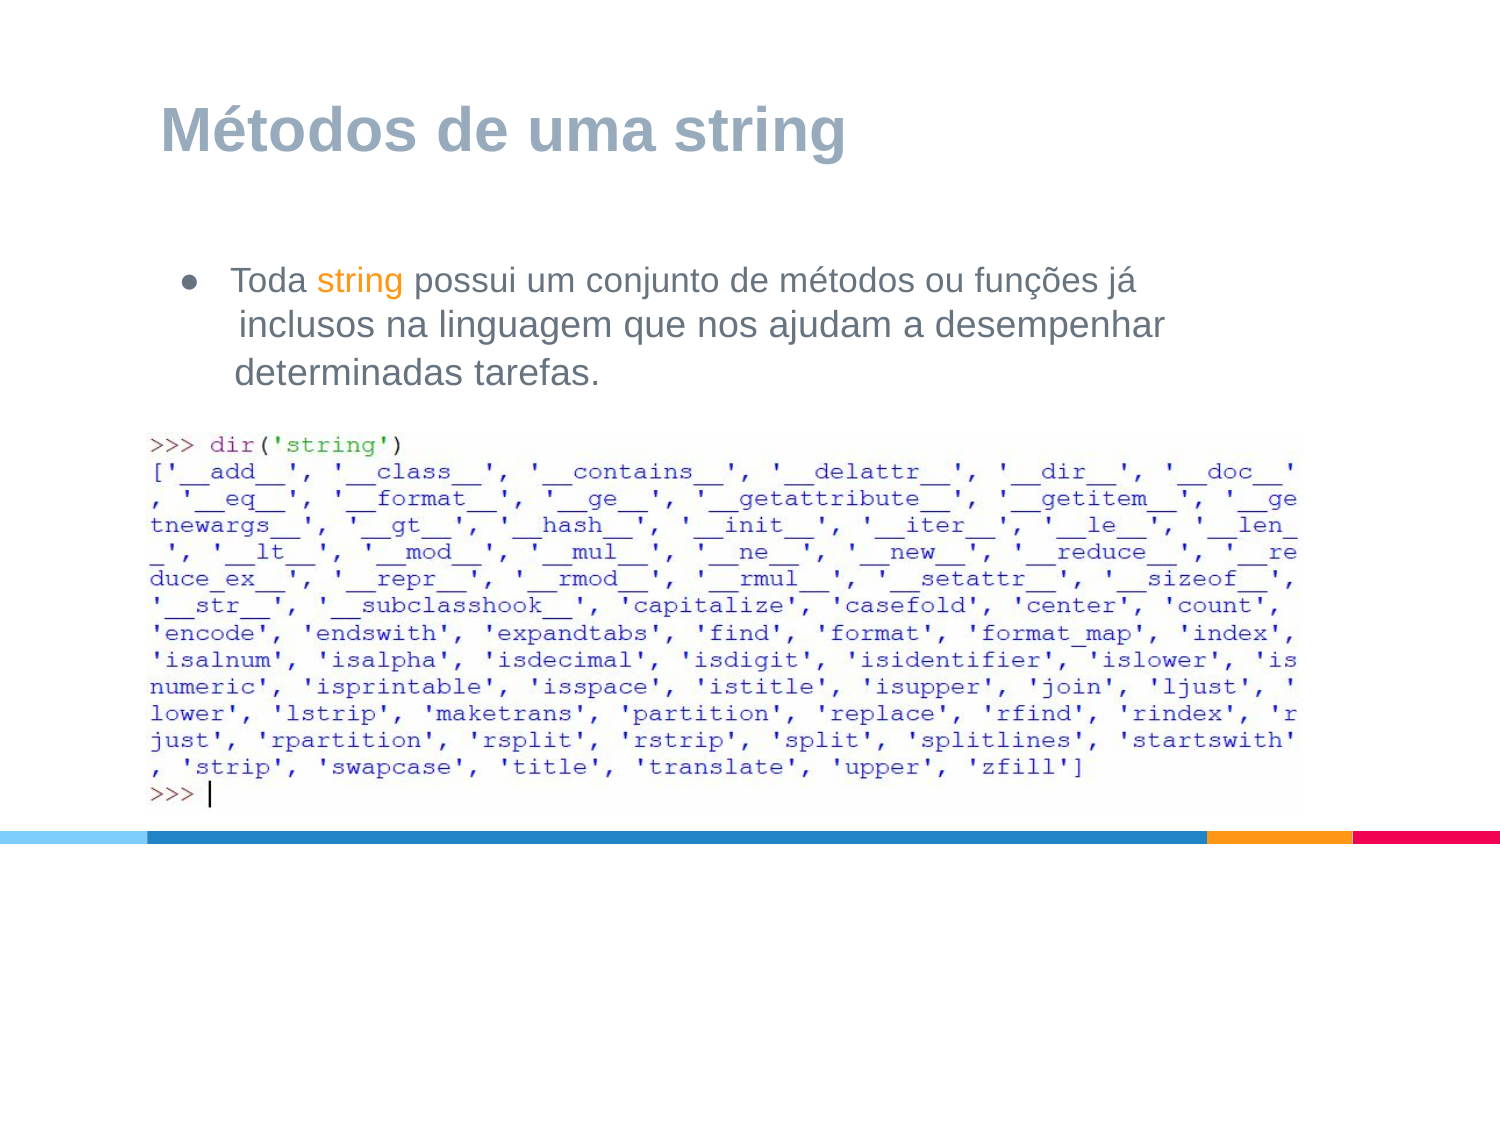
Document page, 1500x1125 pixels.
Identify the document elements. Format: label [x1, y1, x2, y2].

picture [0, 0, 1500, 844]
